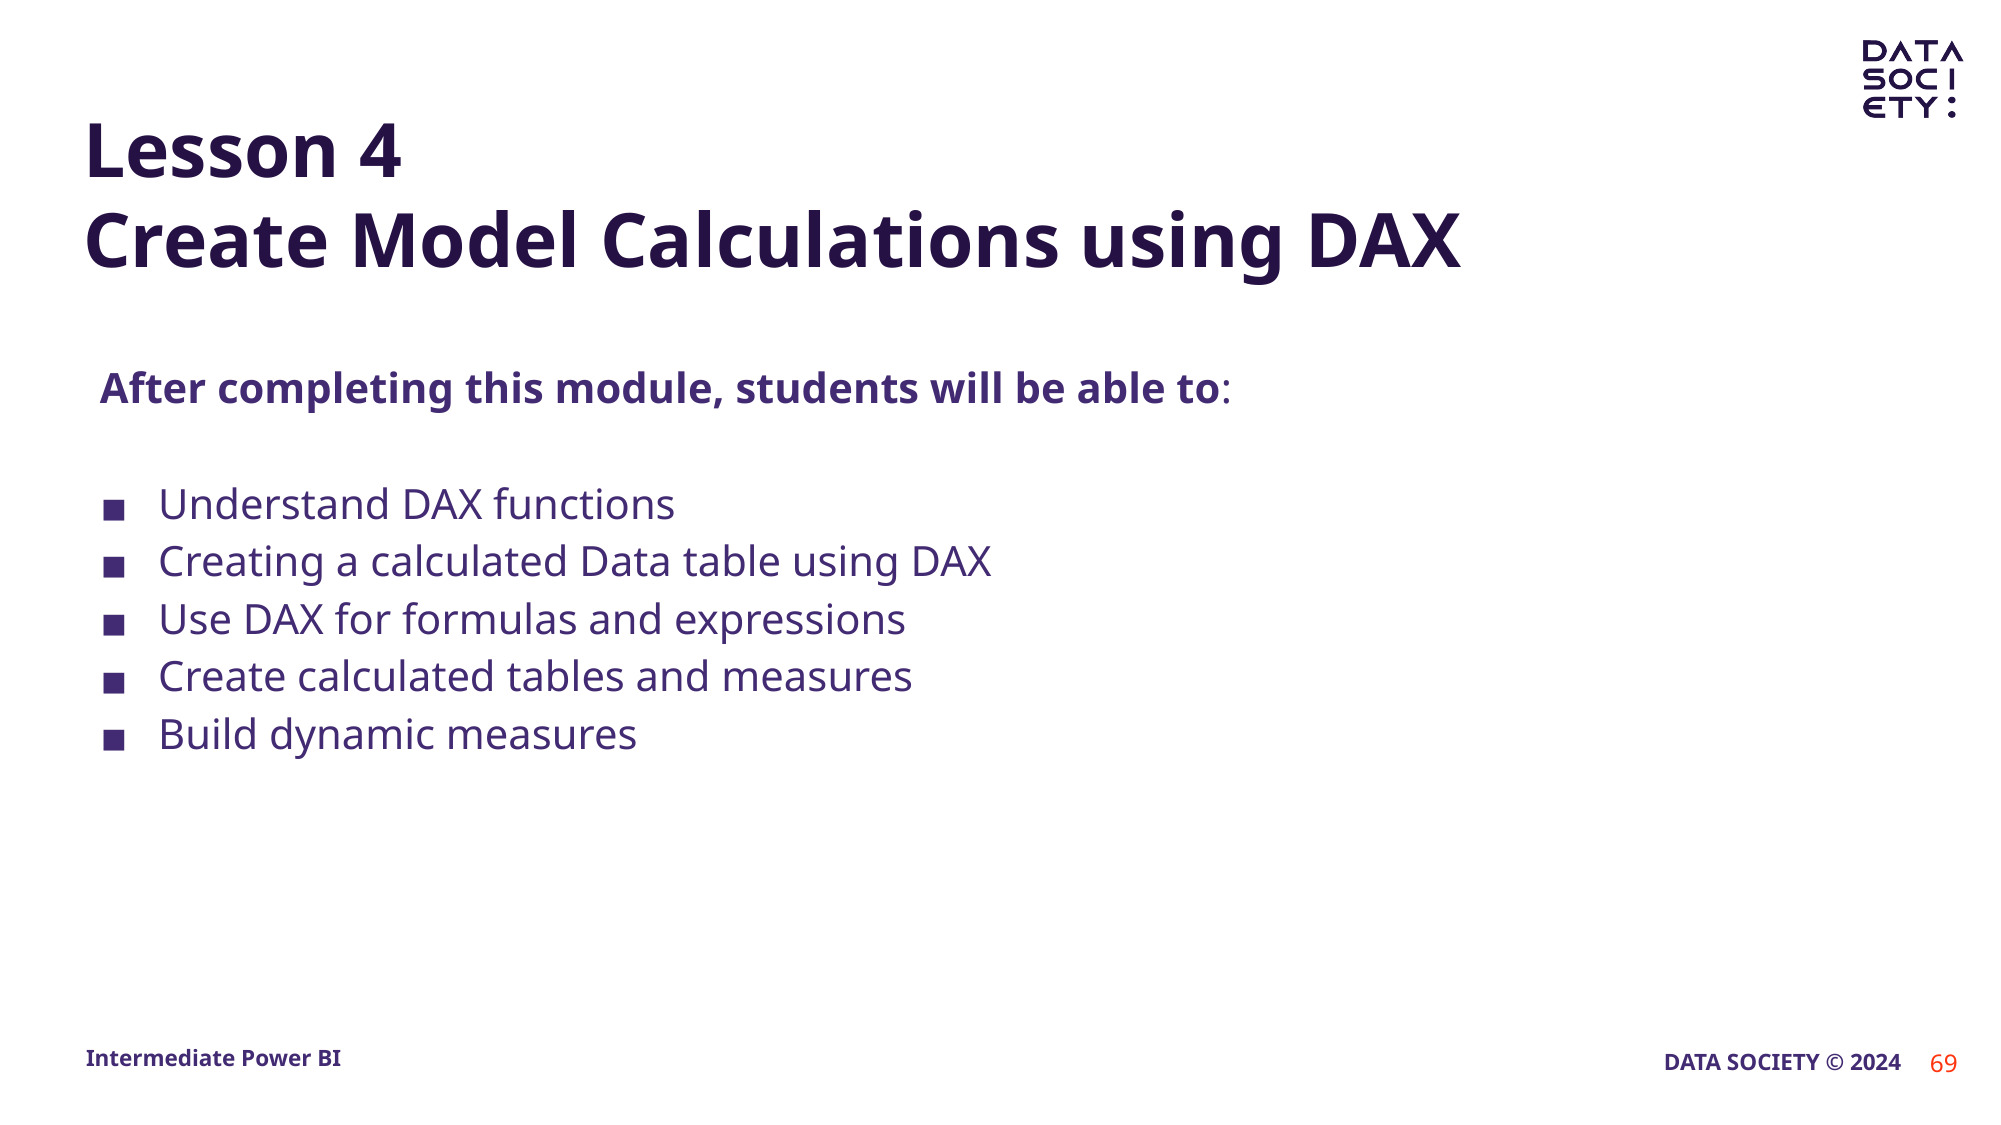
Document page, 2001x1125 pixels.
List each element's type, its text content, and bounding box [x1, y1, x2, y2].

slide_number ‹#› [1853, 1033, 1974, 1097]
picture [1863, 40, 1964, 118]
list After completing this module, students will be able to: Understand DAX functions Creating a calculated Data table using DAX Use DAX for formulas and expressions Create calculated tables and measures Build dynamic measures [68, 339, 1932, 809]
title Lesson 4 Create Model Calculations using DAX [68, 87, 1932, 317]
